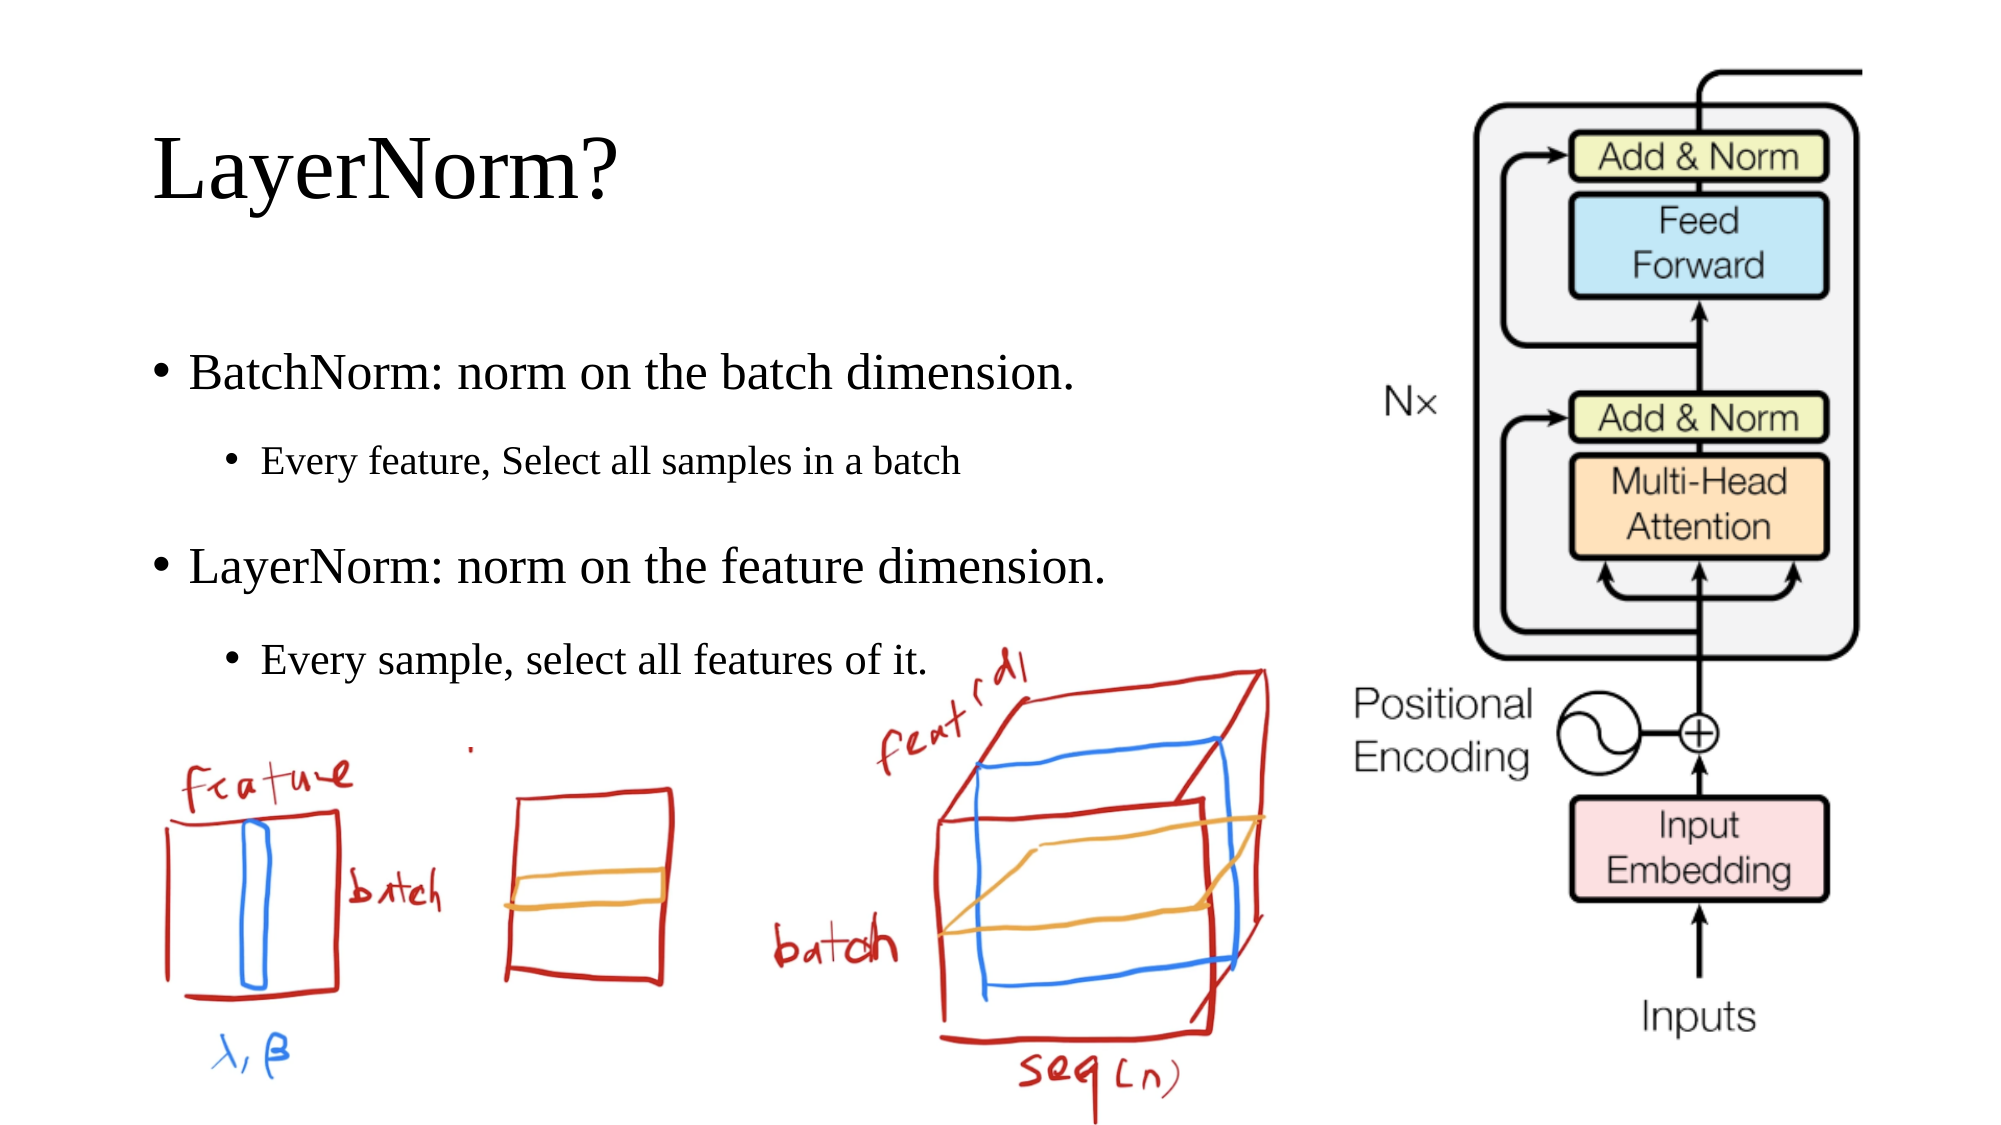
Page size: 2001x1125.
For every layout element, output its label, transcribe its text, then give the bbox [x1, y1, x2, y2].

list BatchNorm: norm on the batch dimension. Every feature, Select all samples in a batch LayerNorm: norm on the feature dimension. Every sample, select all features of it. [137, 299, 1270, 694]
picture [763, 59, 1863, 1125]
title LayerNorm? [137, 59, 1328, 278]
picture [122, 747, 704, 1092]
